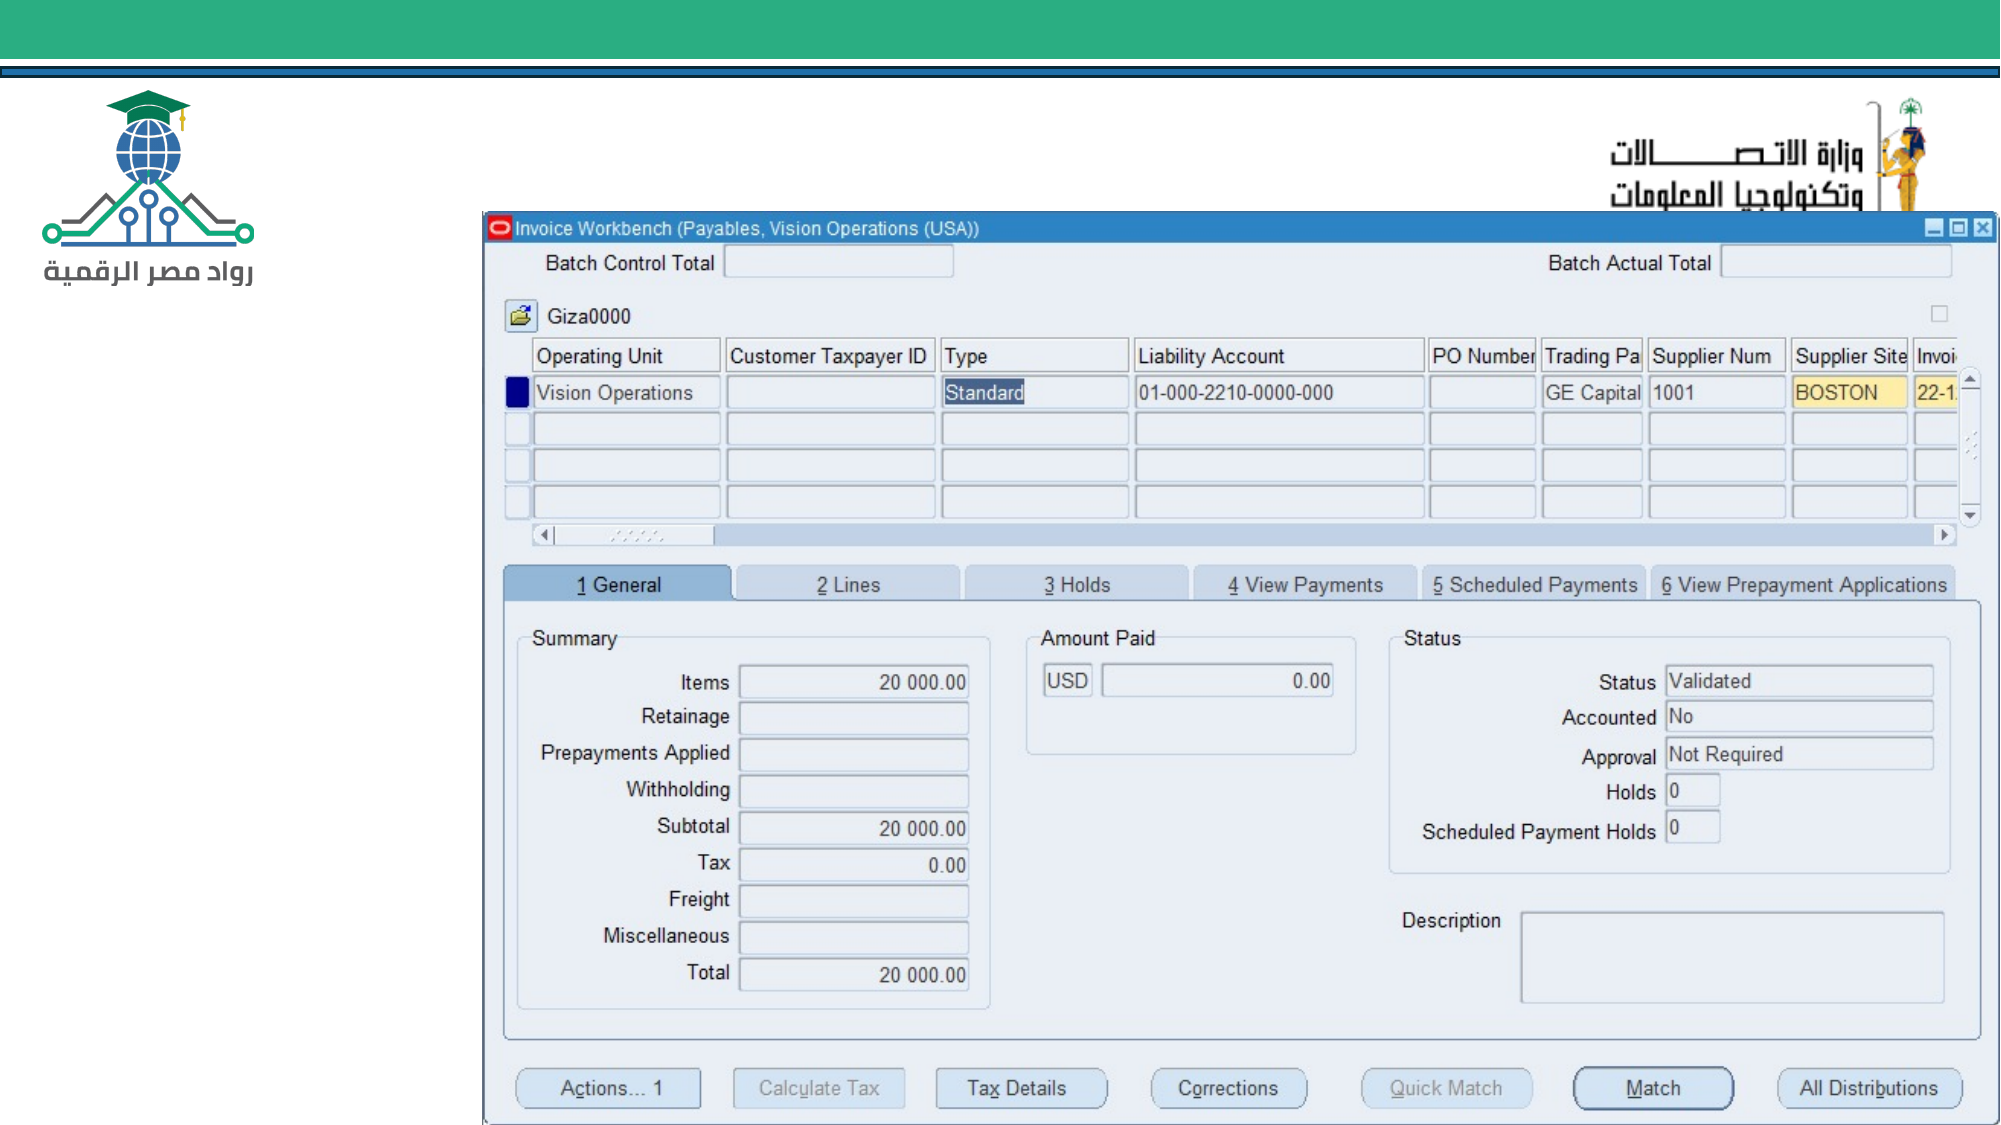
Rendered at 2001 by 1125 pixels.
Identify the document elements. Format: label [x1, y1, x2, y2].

text_box [0, 0, 2000, 286]
picture [481, 210, 2000, 1125]
